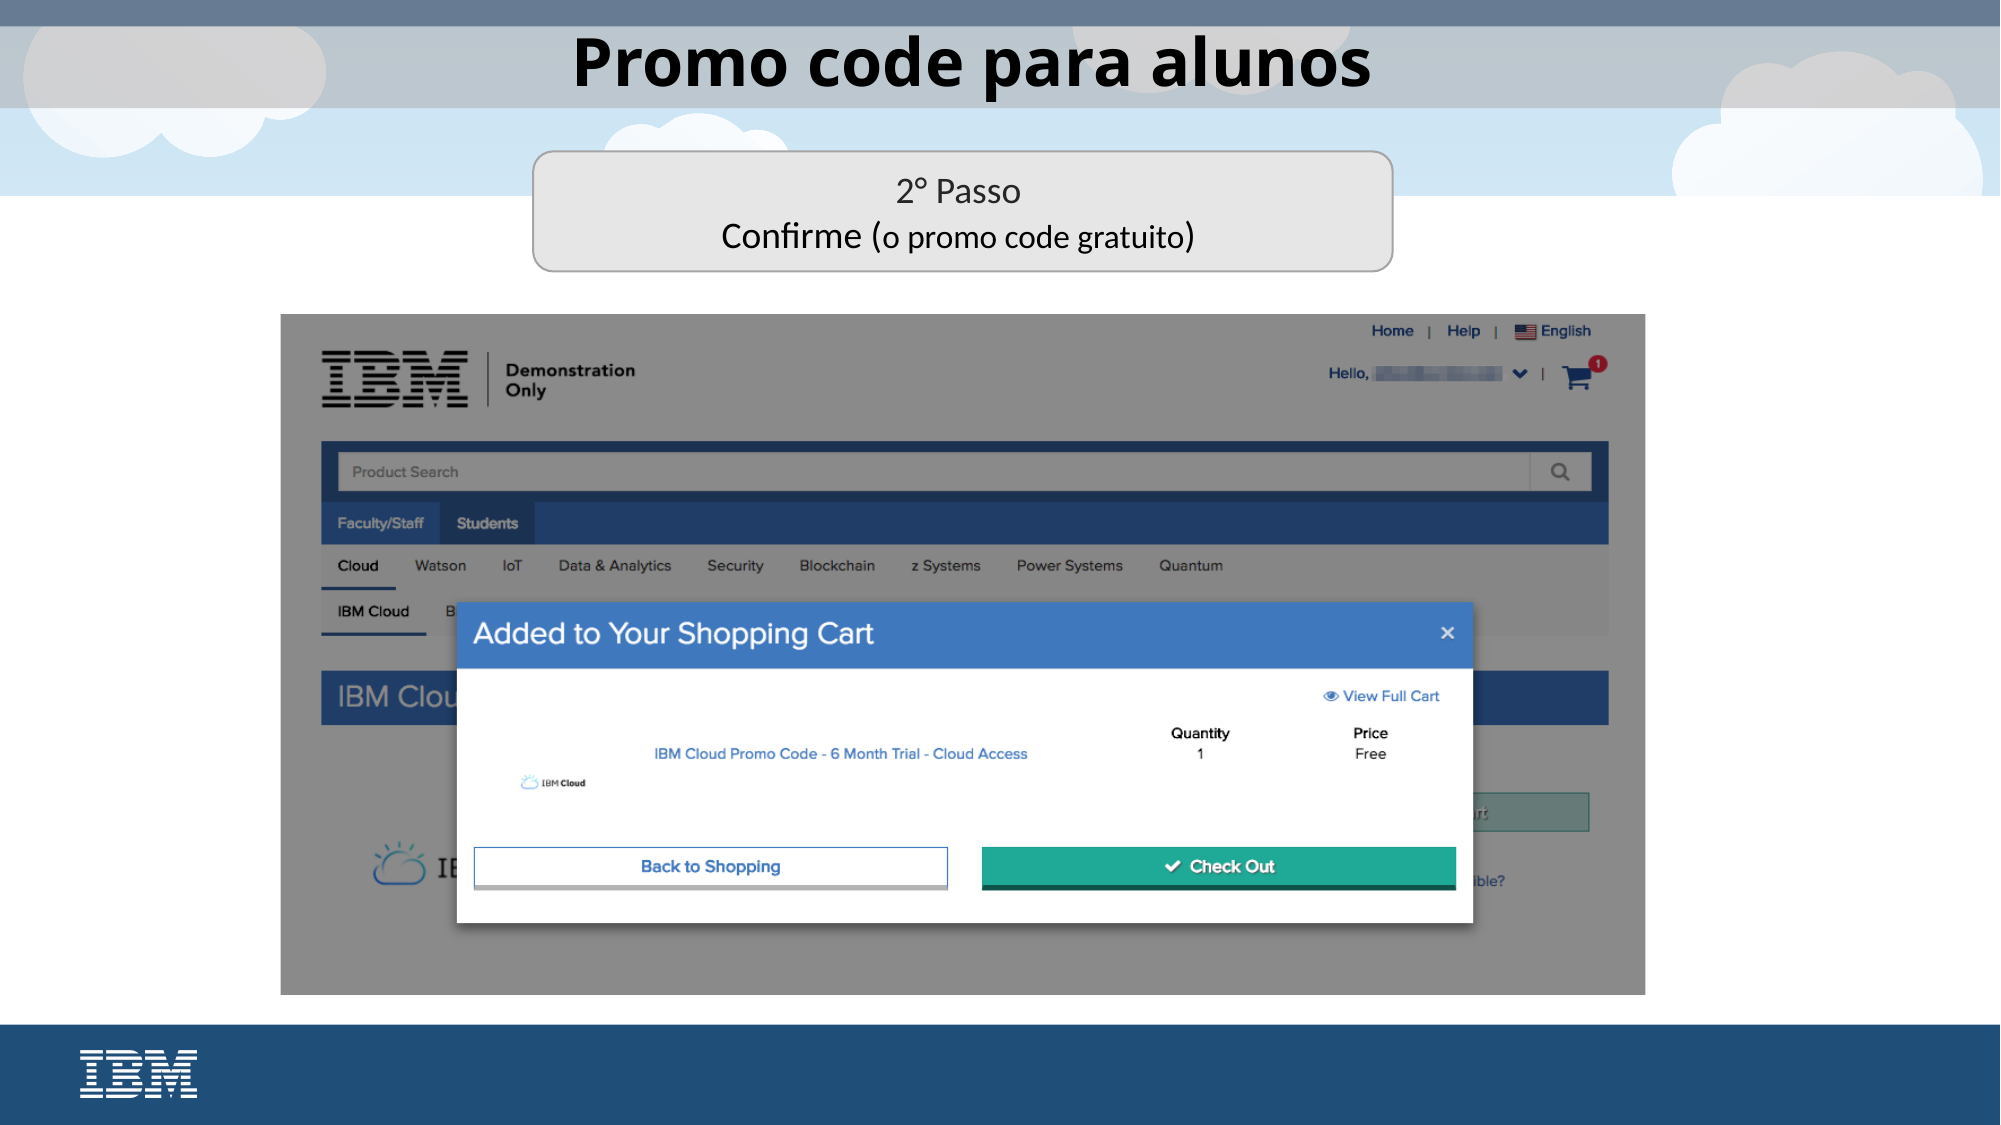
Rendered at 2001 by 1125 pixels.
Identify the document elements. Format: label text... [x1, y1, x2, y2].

picture [79, 1050, 198, 1099]
text_box Promo code para alunos [556, 12, 1478, 107]
text_box [0, 0, 2000, 109]
text_box 2° Passo Confirme (o promo code gratuito) [532, 150, 1394, 273]
picture [280, 314, 1646, 995]
